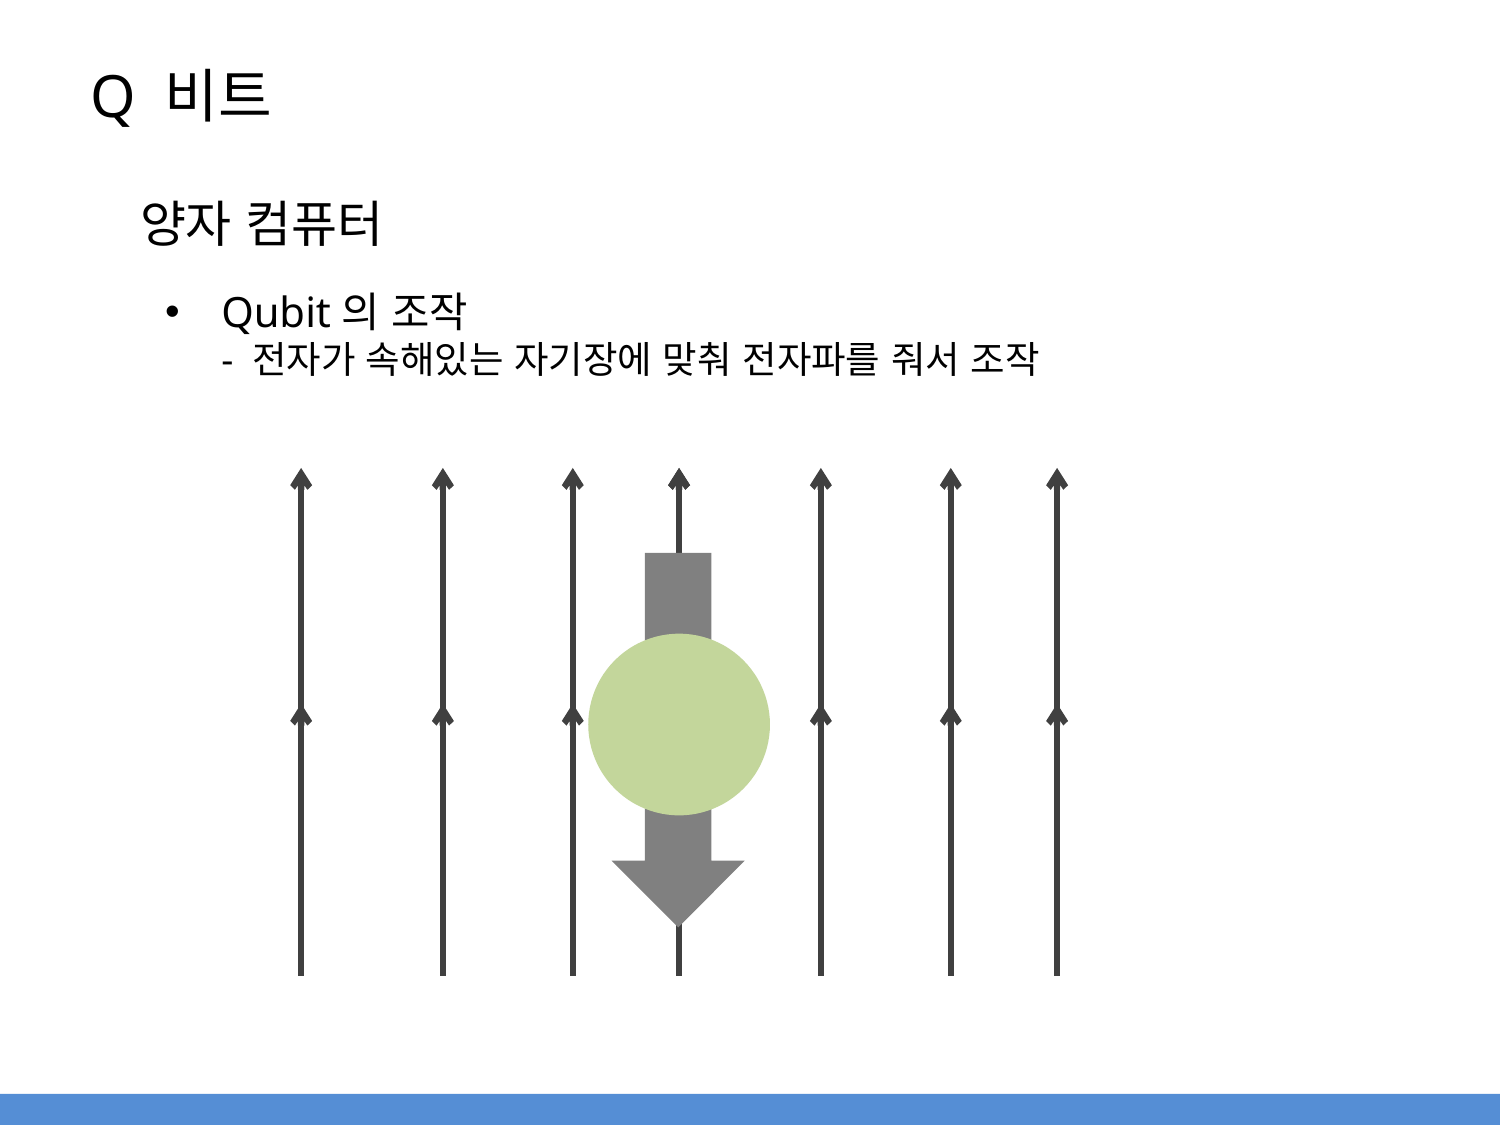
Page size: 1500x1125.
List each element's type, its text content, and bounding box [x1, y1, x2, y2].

text_box [0, 1092, 1500, 1125]
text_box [491, 649, 867, 832]
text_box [300, 467, 680, 977]
text_box 양자 컴퓨터 [125, 185, 504, 261]
title Q 비트 [75, 0, 1425, 188]
text_box Qubit의 조작 - 전자가 속해있는 자기장에 맞춰 전자파를 줘서 조작 [150, 278, 1199, 439]
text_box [680, 467, 1058, 977]
